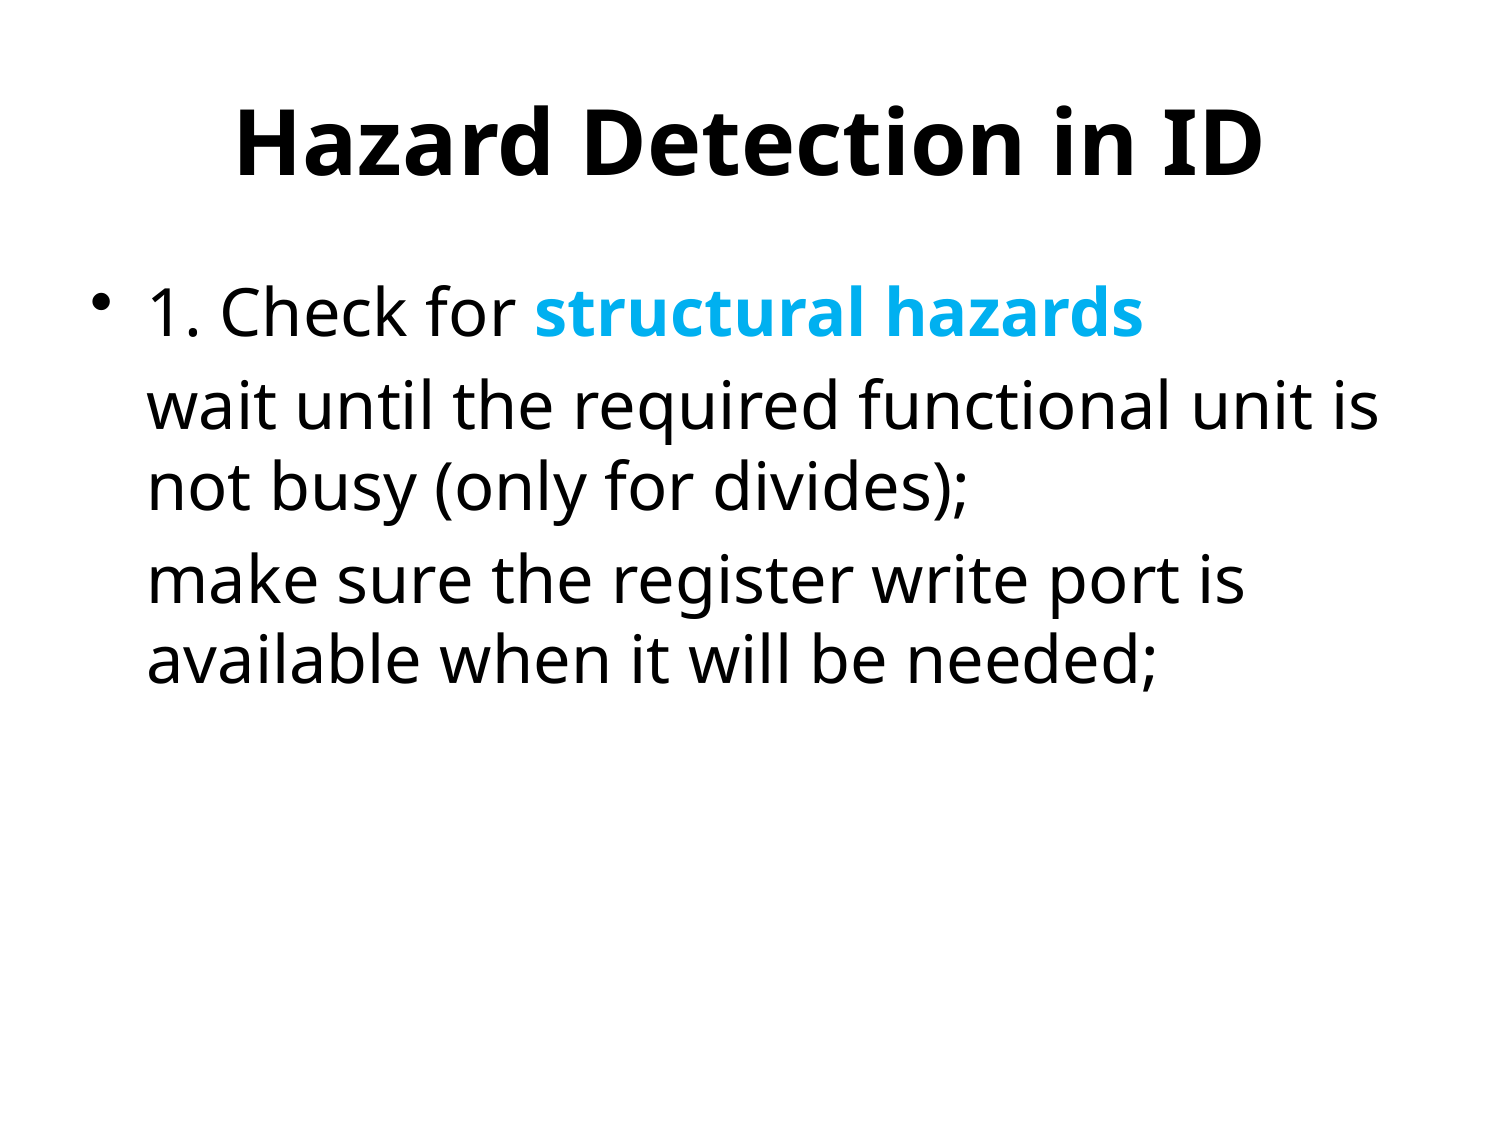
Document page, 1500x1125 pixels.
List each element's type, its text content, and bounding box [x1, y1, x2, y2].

title Hazard Detection in ID [0, 45, 1500, 233]
list 1. Check for structural hazards wait until the required functional unit is not busy (only for divides); make sure the register write port is available when it will be needed; [75, 262, 1500, 1005]
